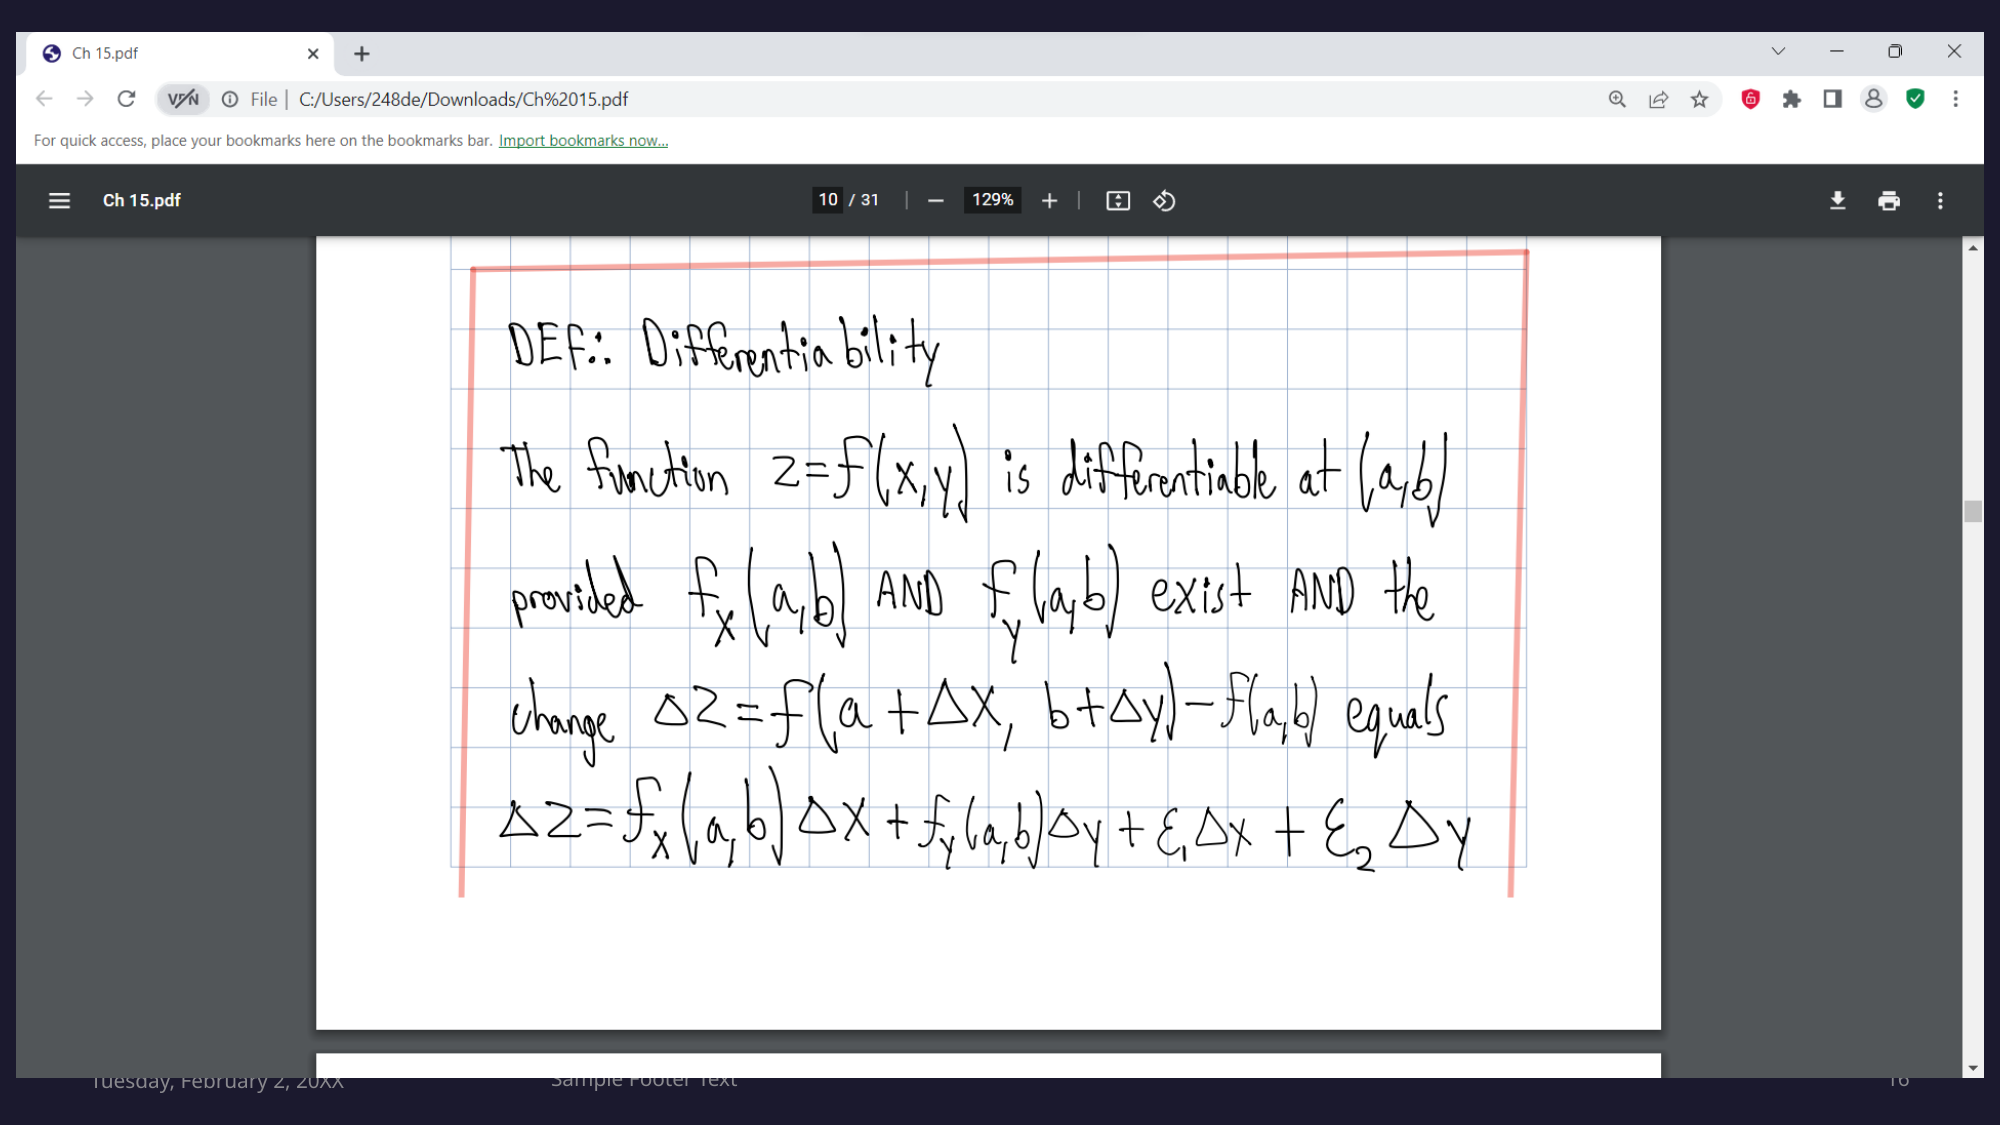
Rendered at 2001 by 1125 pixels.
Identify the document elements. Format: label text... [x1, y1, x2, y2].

footer Sample Footer Text [551, 1078, 1598, 1093]
slide_number 16 [1632, 1078, 1910, 1093]
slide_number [90, 1078, 522, 1093]
picture [15, 32, 1984, 1078]
